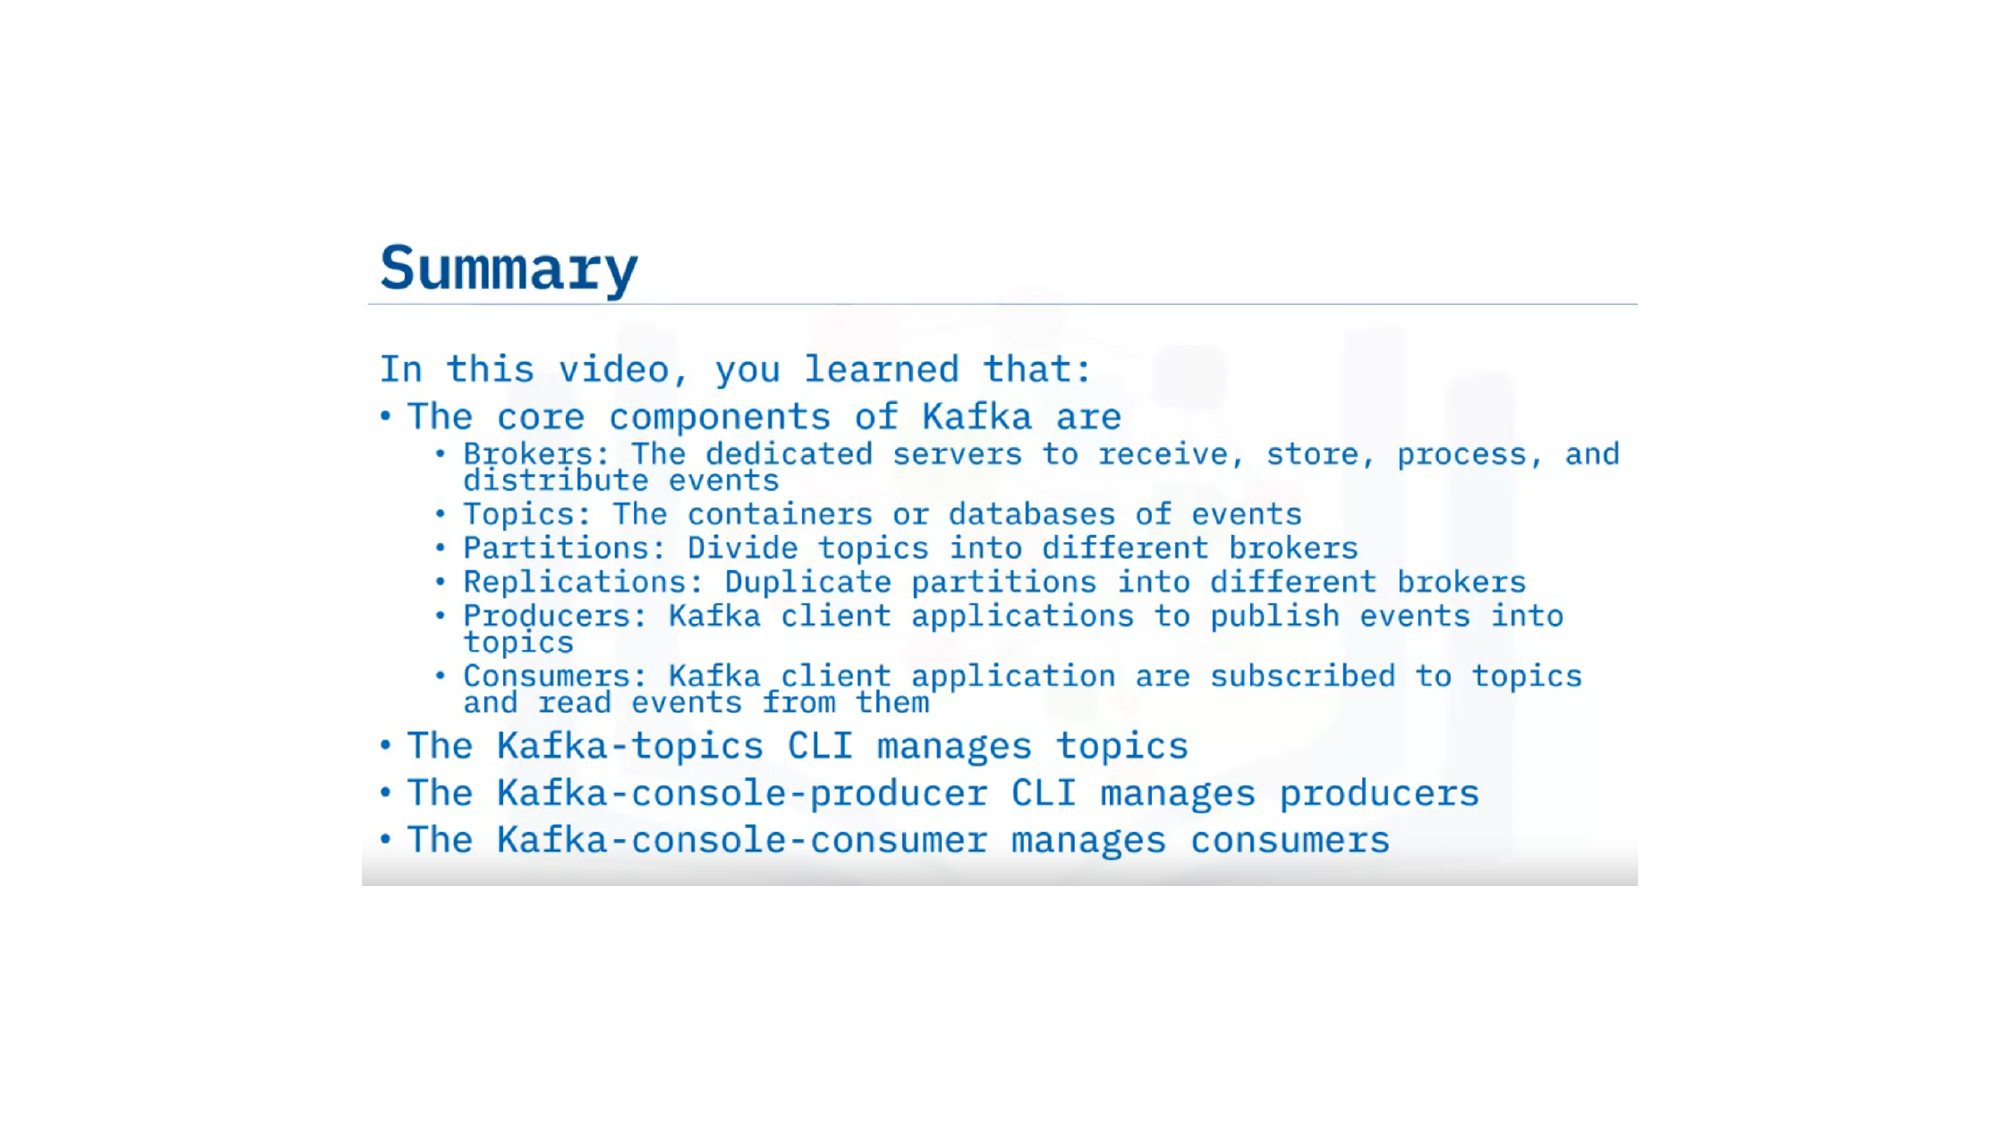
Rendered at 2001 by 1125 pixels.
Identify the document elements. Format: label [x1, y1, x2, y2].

picture [362, 238, 1638, 886]
